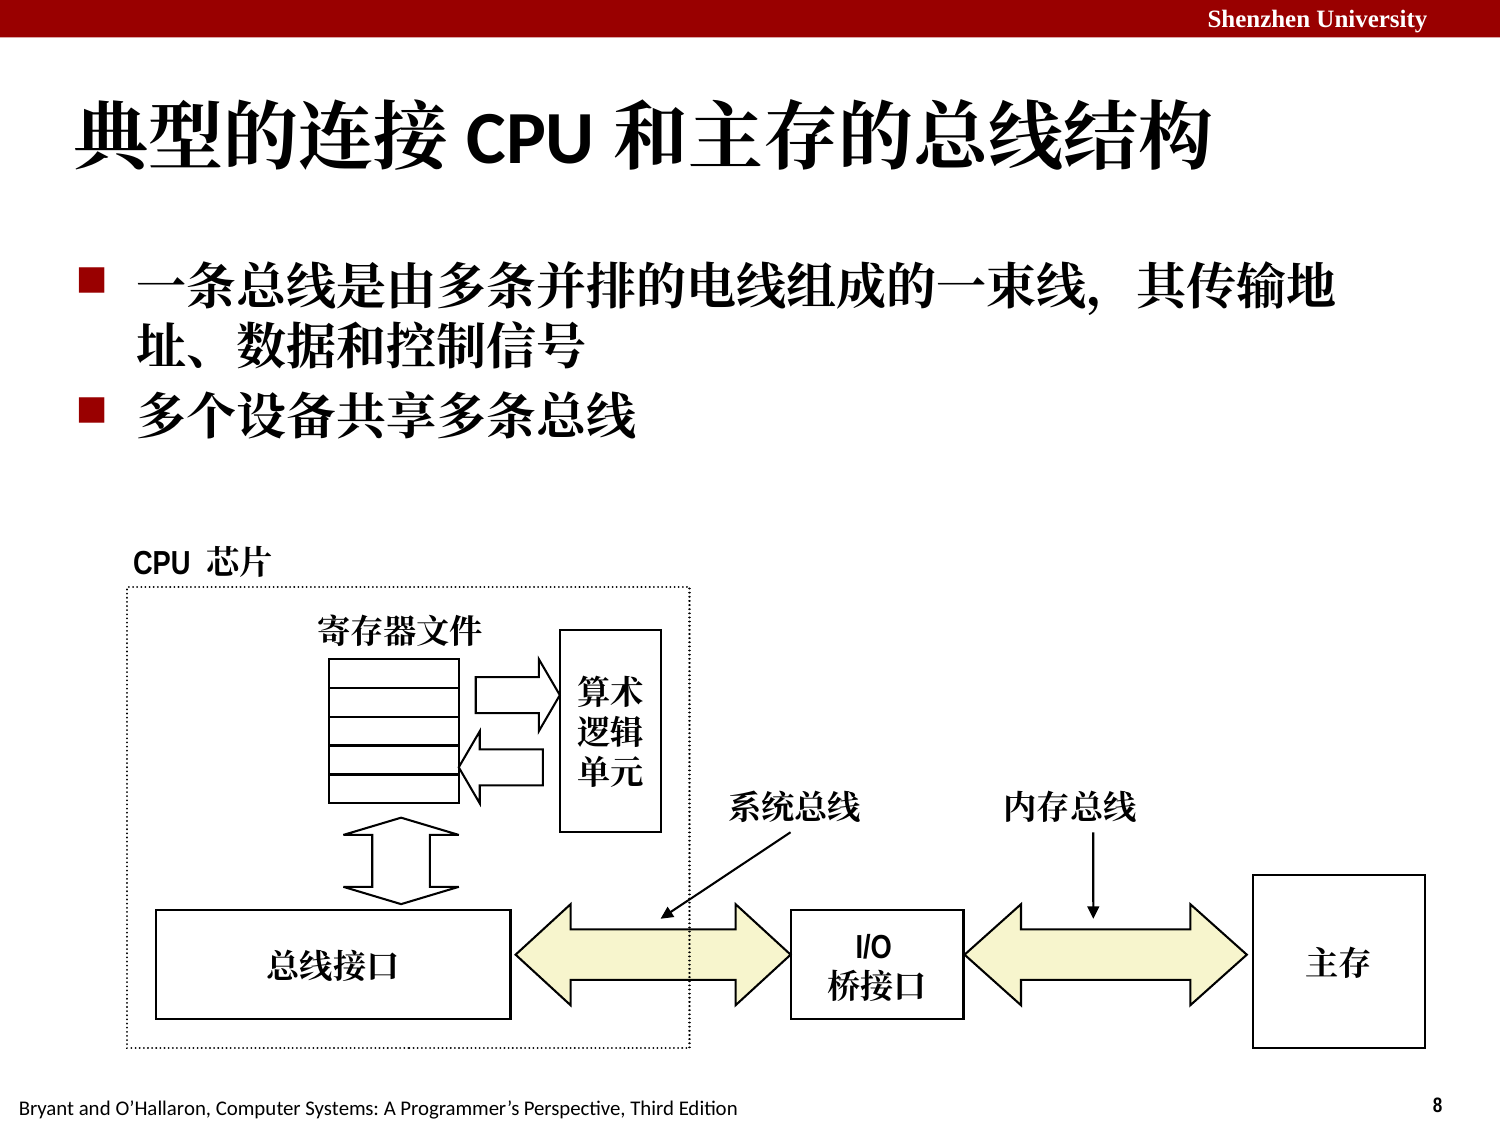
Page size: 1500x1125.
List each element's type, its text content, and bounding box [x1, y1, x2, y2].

text_box CPU 芯片 [118, 533, 288, 589]
text_box 内存总线 [988, 779, 1152, 834]
text_box [127, 586, 690, 1049]
text_box [690, 904, 791, 1006]
text_box [964, 904, 1247, 1006]
text_box 主存 [1252, 875, 1425, 1049]
text_box 系统总线 [713, 778, 877, 834]
text_box [1087, 832, 1100, 919]
text_box I/O 桥接口 [791, 910, 964, 1020]
text_box [660, 832, 791, 919]
title 典型的连接CPU和主存的总线结构 [58, 71, 1500, 197]
list 一条总线是由多条并排的电线组成的一束线，其传输地址、数据和控制信号 多个设备共享多条总线 [65, 246, 1361, 1063]
